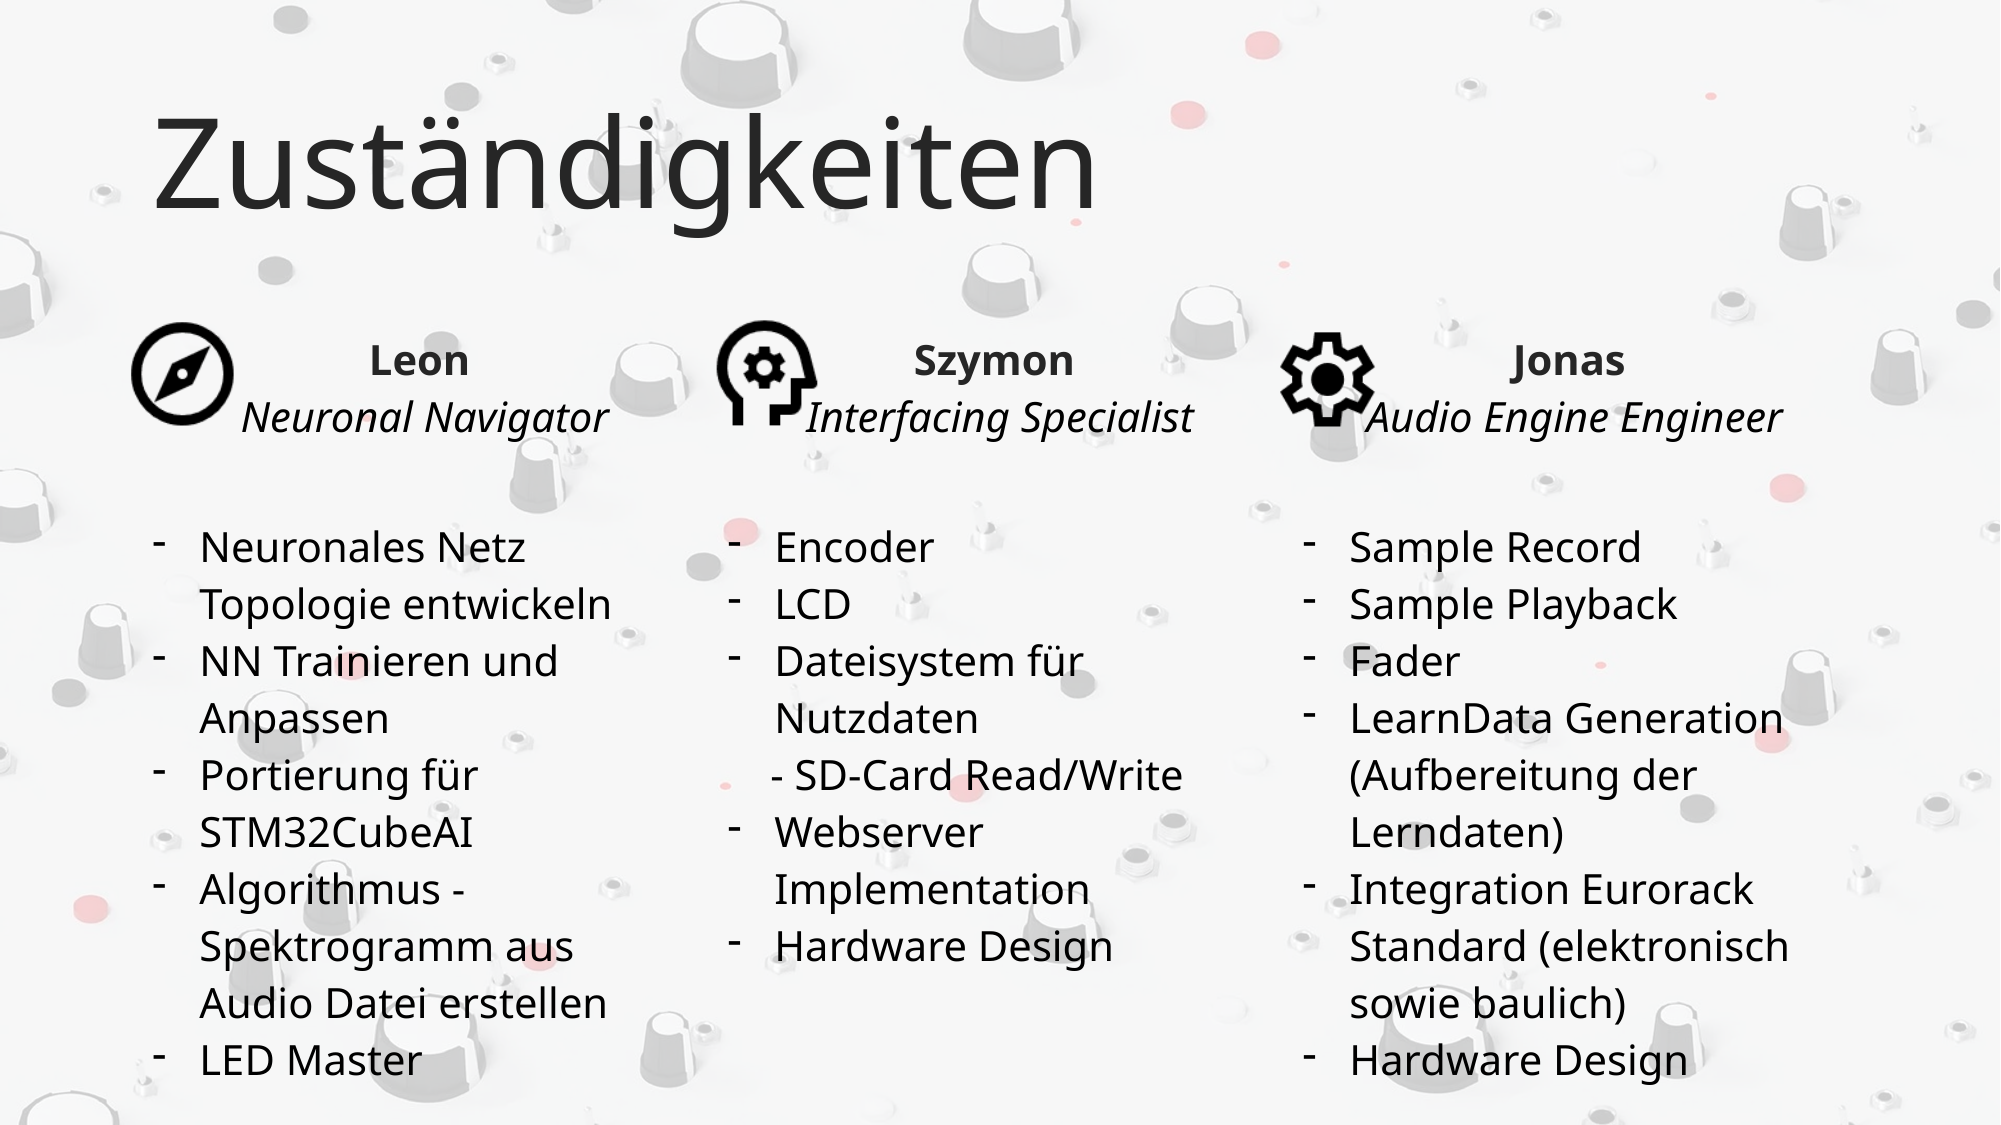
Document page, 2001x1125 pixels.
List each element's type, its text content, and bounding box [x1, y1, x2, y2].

table_header Szymon Interfacing Specialist [712, 323, 1287, 511]
picture [1271, 323, 1385, 437]
table_header Leon Neuronal Navigator [137, 323, 712, 511]
table_cell Sample Record Sample Playback Fader LearnData Generation (Aufbereitung der Lerndaten) Integration Eurorack Standard (elektronisch sowie baulich) Hardware Design [1287, 511, 1862, 1125]
picture [120, 312, 245, 437]
table_cell Neuronales Netz Topologie entwickeln NN Trainieren und Anpassen Portierung für STM32CubeAI Algorithmus - Spektrogramm aus Audio Datei erstellen LED Master [137, 511, 712, 1125]
picture [701, 309, 828, 437]
table_header Jonas Audio Engine Engineer [1287, 323, 1862, 511]
table_cell Encoder LCD Dateisystem für Nutzdaten - SD-Card Read/Write Webserver Implementation Hardware Design [712, 511, 1287, 1125]
title Zuständigkeiten [137, 59, 1863, 278]
